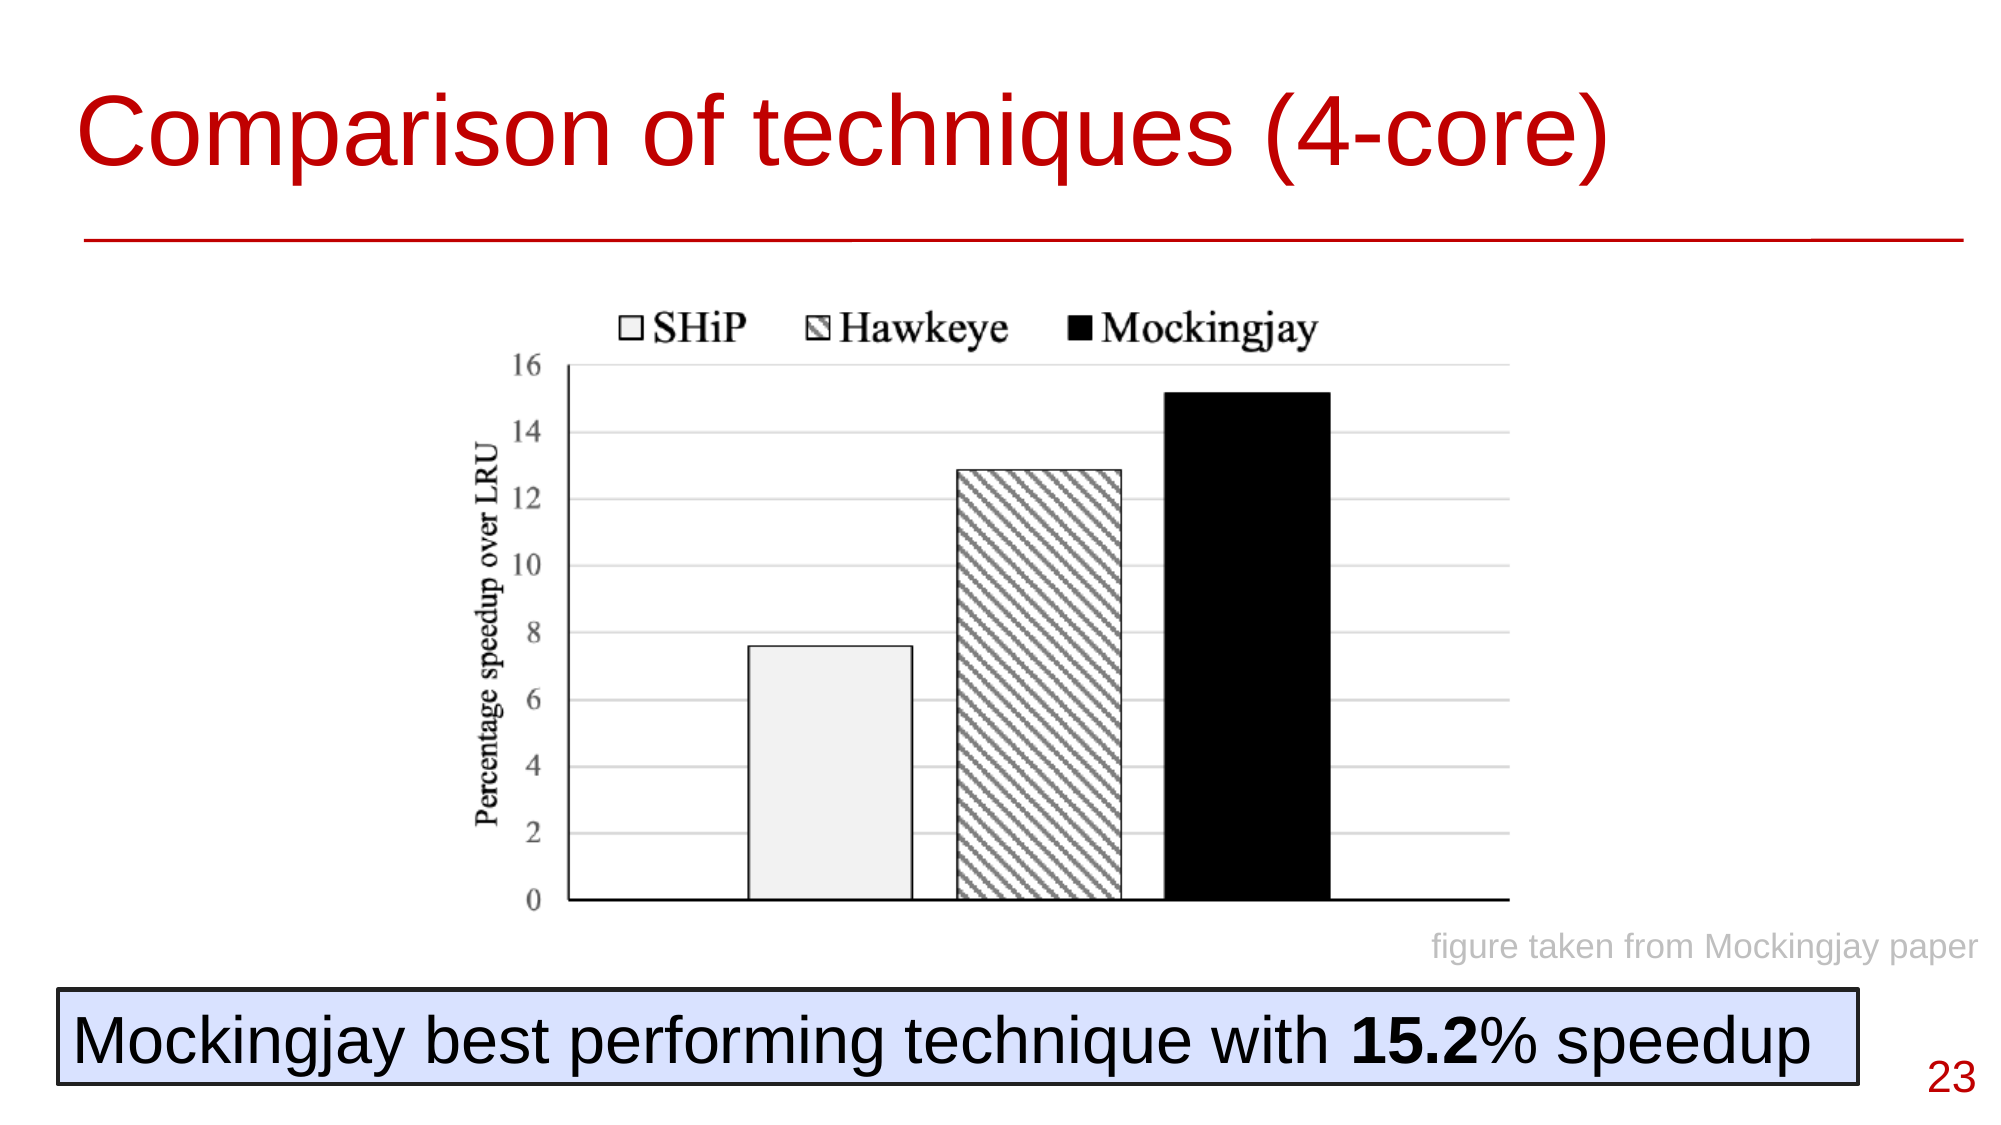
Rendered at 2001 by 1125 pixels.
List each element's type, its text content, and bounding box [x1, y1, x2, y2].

text_box figure taken from Mockingjay paper [1416, 915, 2000, 973]
picture [446, 250, 1554, 958]
slide_number 23 [1850, 1031, 1992, 1118]
text_box Comparison of techniques (4-core) [57, 47, 2000, 173]
text_box Mockingjay best performing technique with 15.2% speedup [56, 987, 1860, 1086]
